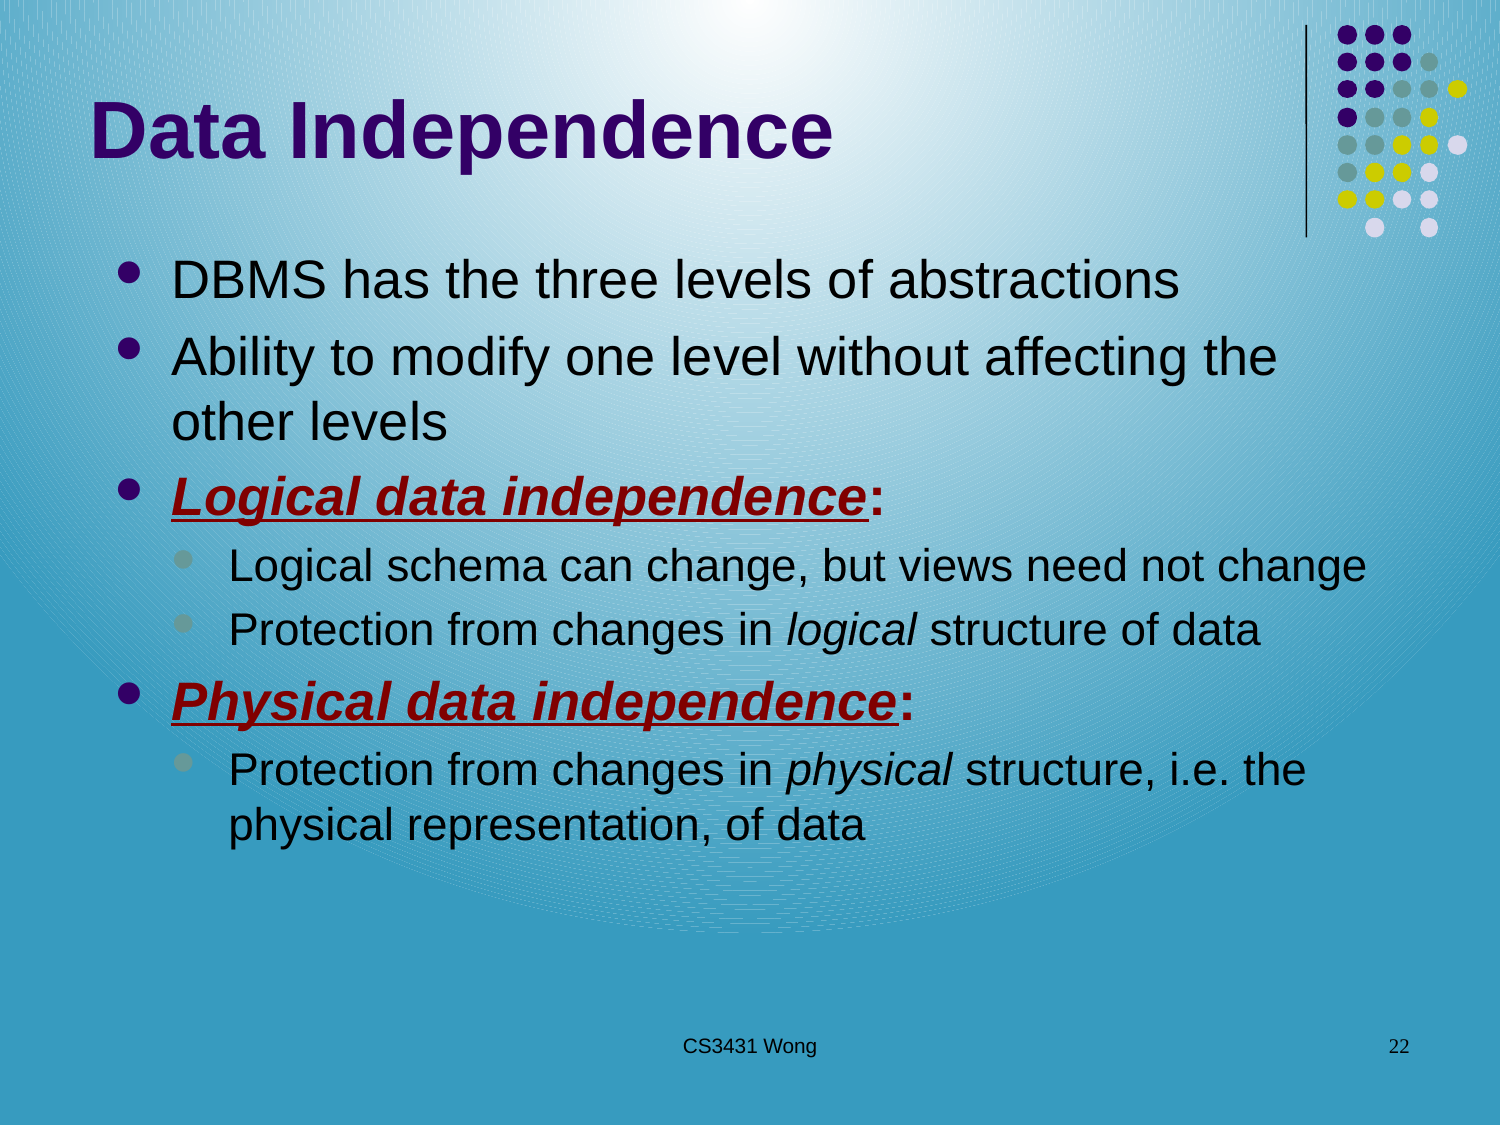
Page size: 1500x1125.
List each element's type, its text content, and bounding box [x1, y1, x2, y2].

slide_number 22 [1074, 1025, 1425, 1100]
list DBMS has the three levels of abstractions Ability to modify one level without affecting the other levels Logical data independence: Logical schema can change, but views need not change Protection from changes in logical structure of data Physical data independence: Protection from changes in physical structure, i.e. the physical representation, of data [99, 237, 1425, 1013]
footer CS3431 Wong [512, 1025, 988, 1100]
title Data Independence [75, 20, 1313, 233]
